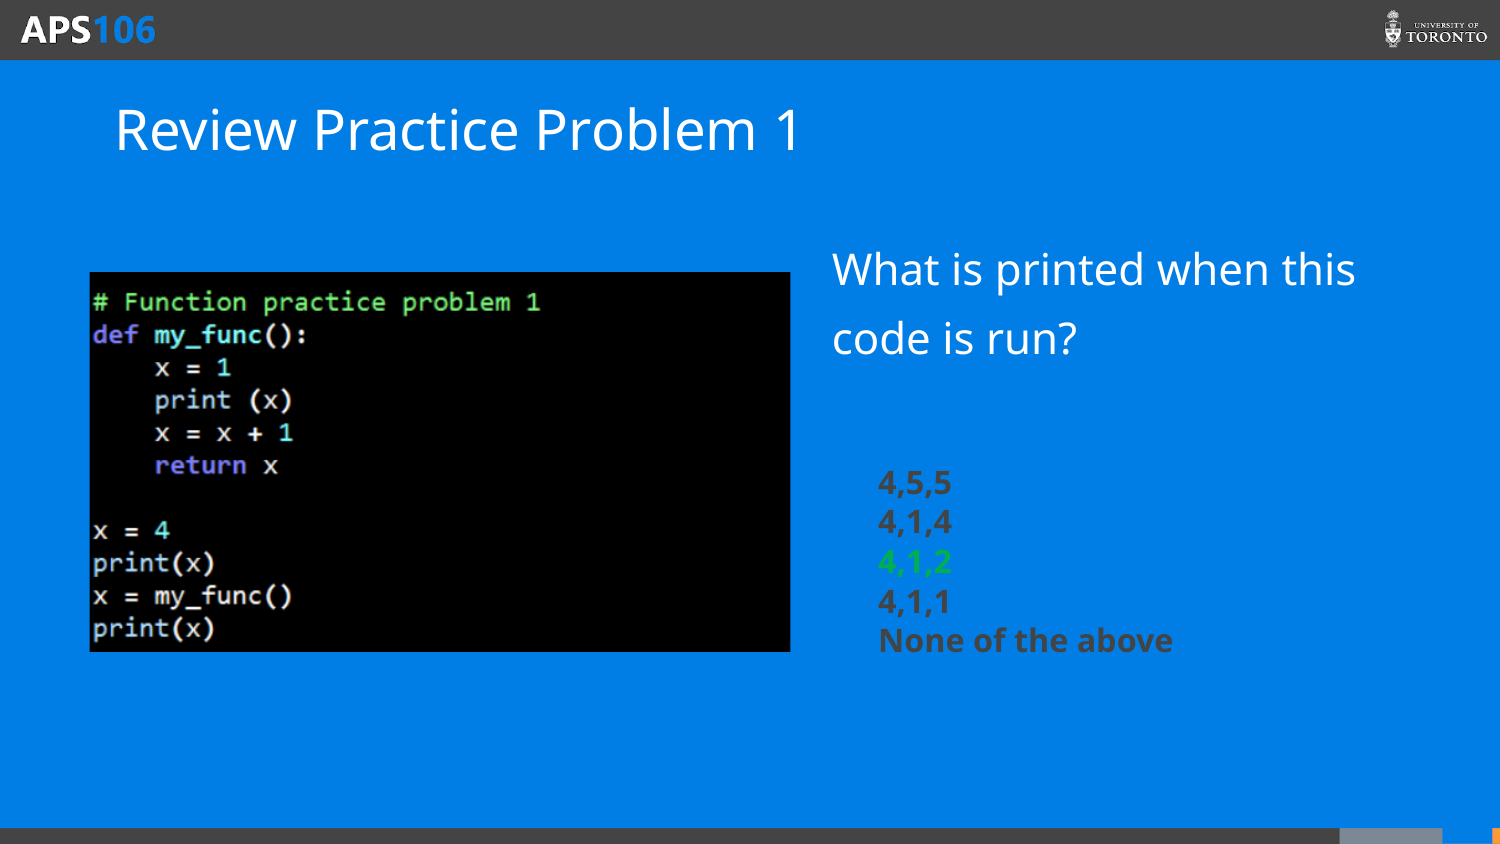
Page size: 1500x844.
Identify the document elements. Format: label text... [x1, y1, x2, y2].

text_box 4,5,5 4,1,4 4,1,2 4,1,1 None of the above [801, 451, 1294, 674]
picture [0, 0, 1500, 844]
title Review Practice Problem 1 [103, 89, 1397, 171]
list What is printed when this code is run? [801, 224, 1397, 820]
